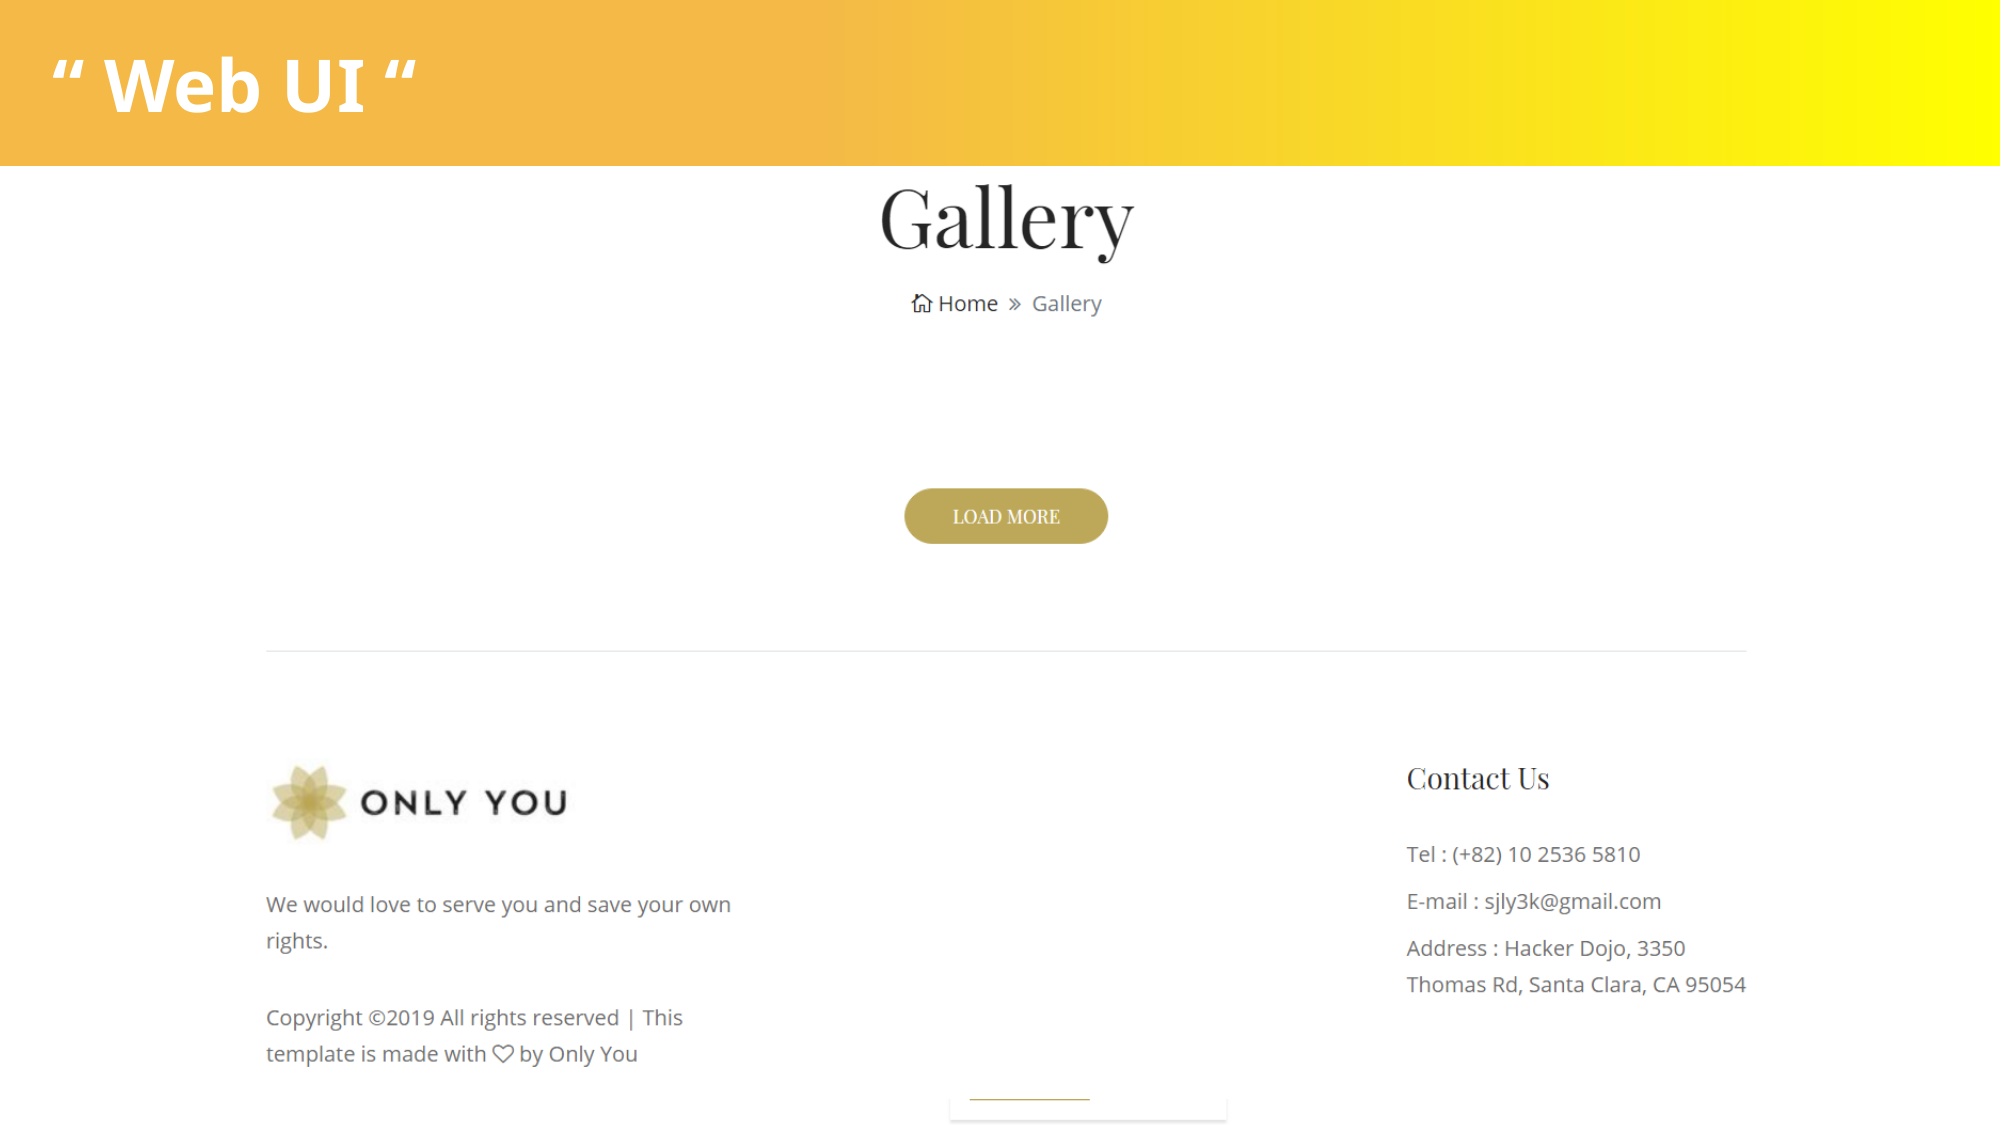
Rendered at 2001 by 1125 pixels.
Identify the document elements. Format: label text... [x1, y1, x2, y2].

text_box “ Web UI “ [0, 0, 2000, 167]
picture [230, 165, 1770, 1125]
